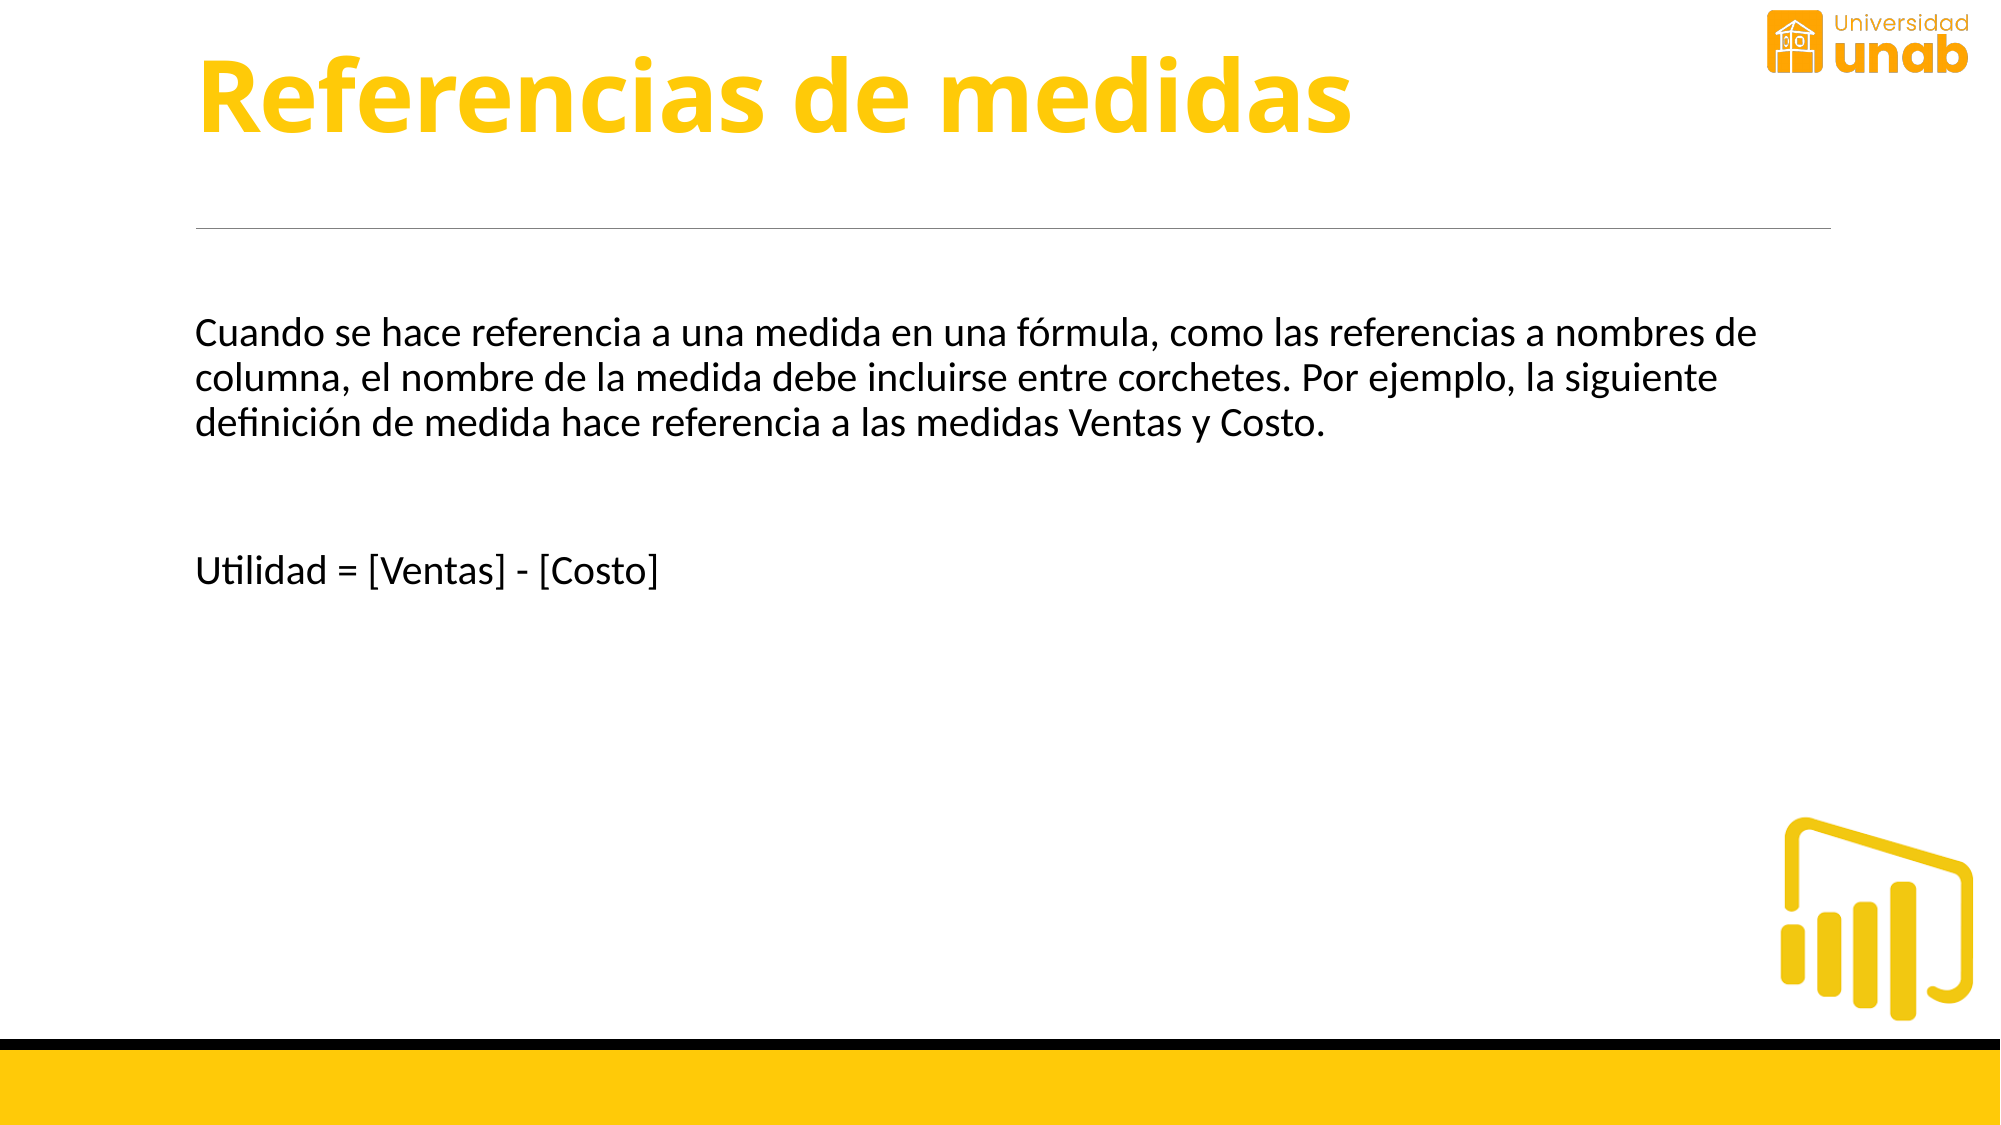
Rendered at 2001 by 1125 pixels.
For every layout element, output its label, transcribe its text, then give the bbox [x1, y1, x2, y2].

picture [1762, 803, 1997, 1034]
picture [1739, 1, 1999, 82]
list Cuando se hace referencia a una medida en una fórmula, como las referencias a nombres de columna, el nombre de la medida debe incluirse entre corchetes. Por ejemplo, la siguiente definición de medida hace referencia a las medidas Ventas y Costo. Utilidad = [Ventas] - [Costo] [180, 302, 1830, 963]
title Referencias de medidas [180, 42, 1830, 281]
